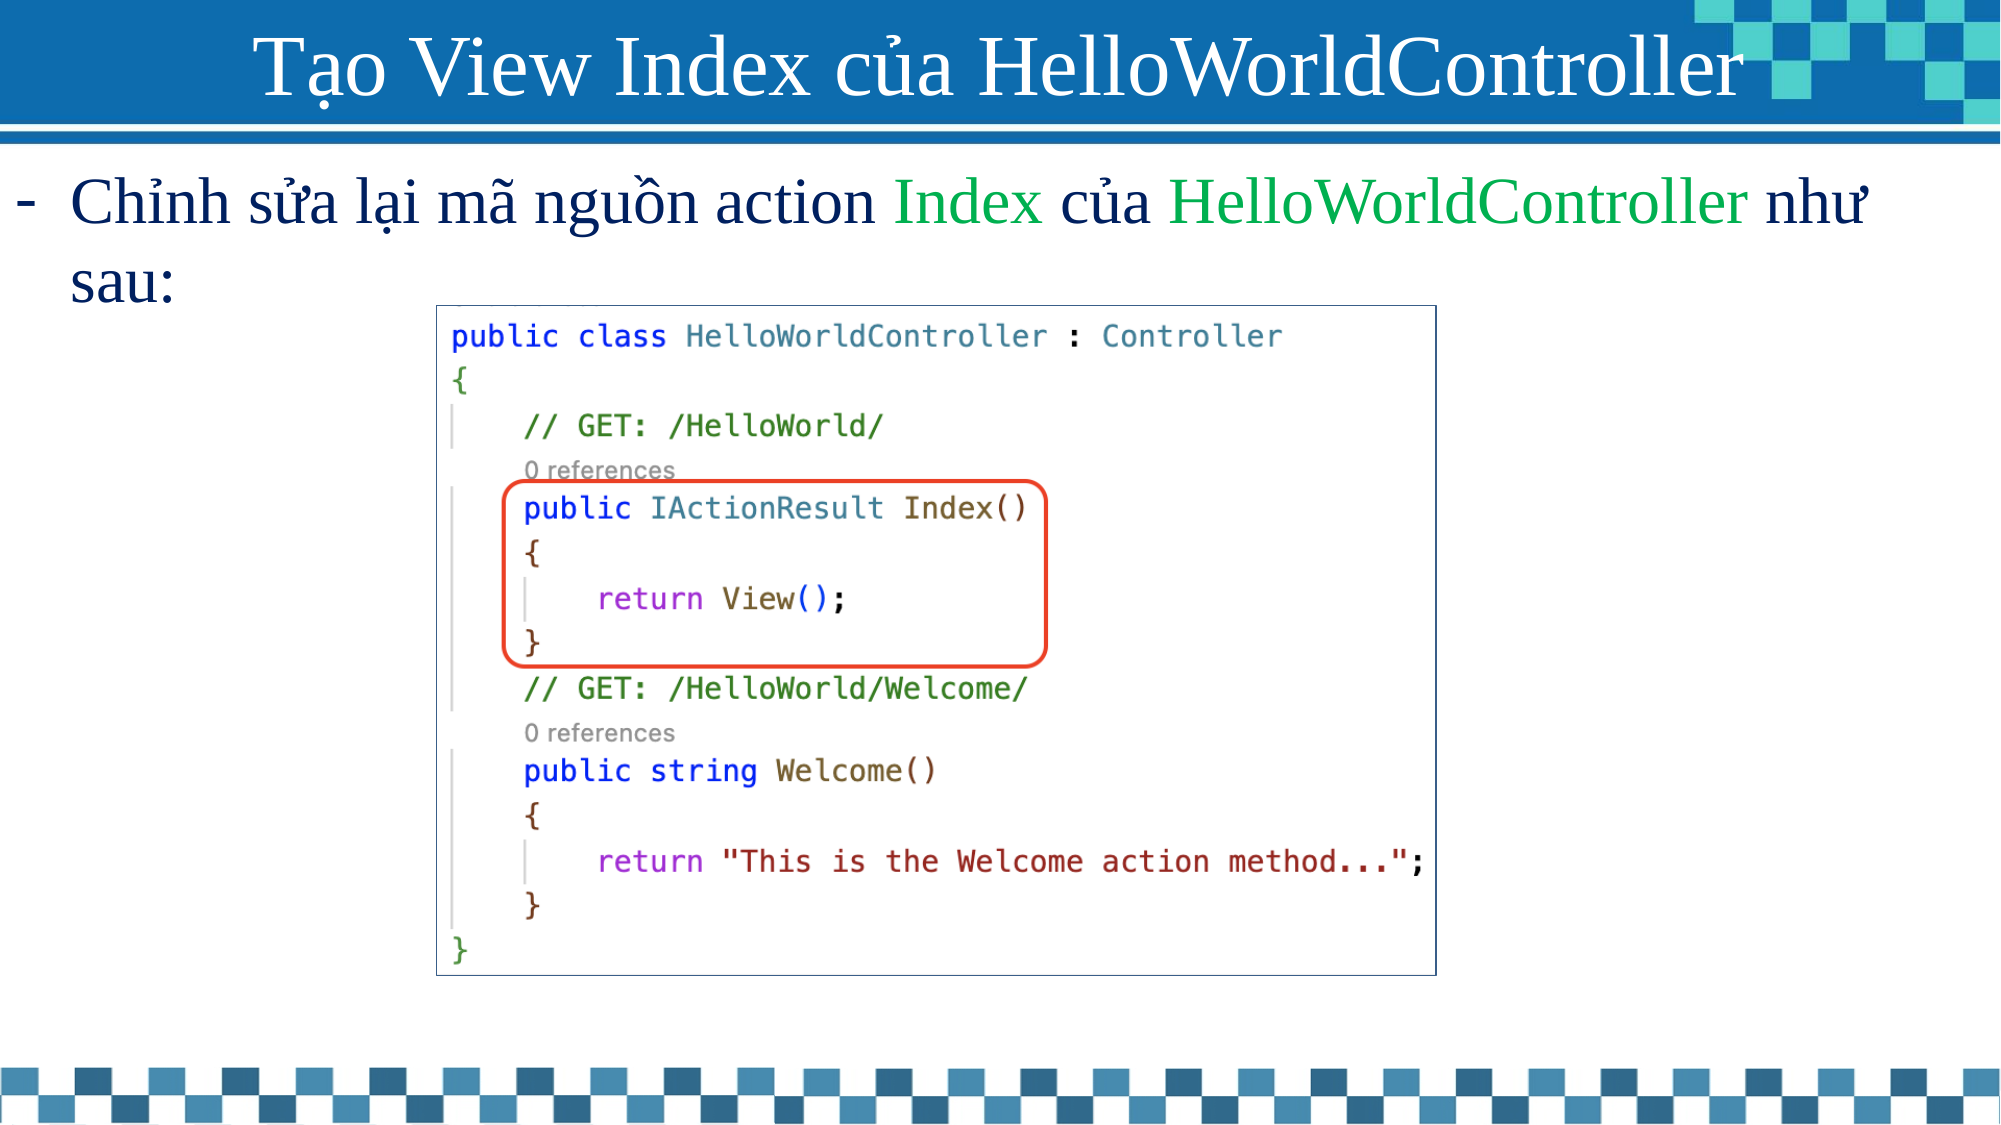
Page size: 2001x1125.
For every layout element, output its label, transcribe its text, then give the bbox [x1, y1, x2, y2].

picture [0, 100, 2001, 1125]
title Tạo View Index của HelloWorldController [0, 0, 2000, 121]
list Chỉnh sửa lại mã nguồn action Index của HelloWorldController như sau: [0, 149, 1995, 325]
